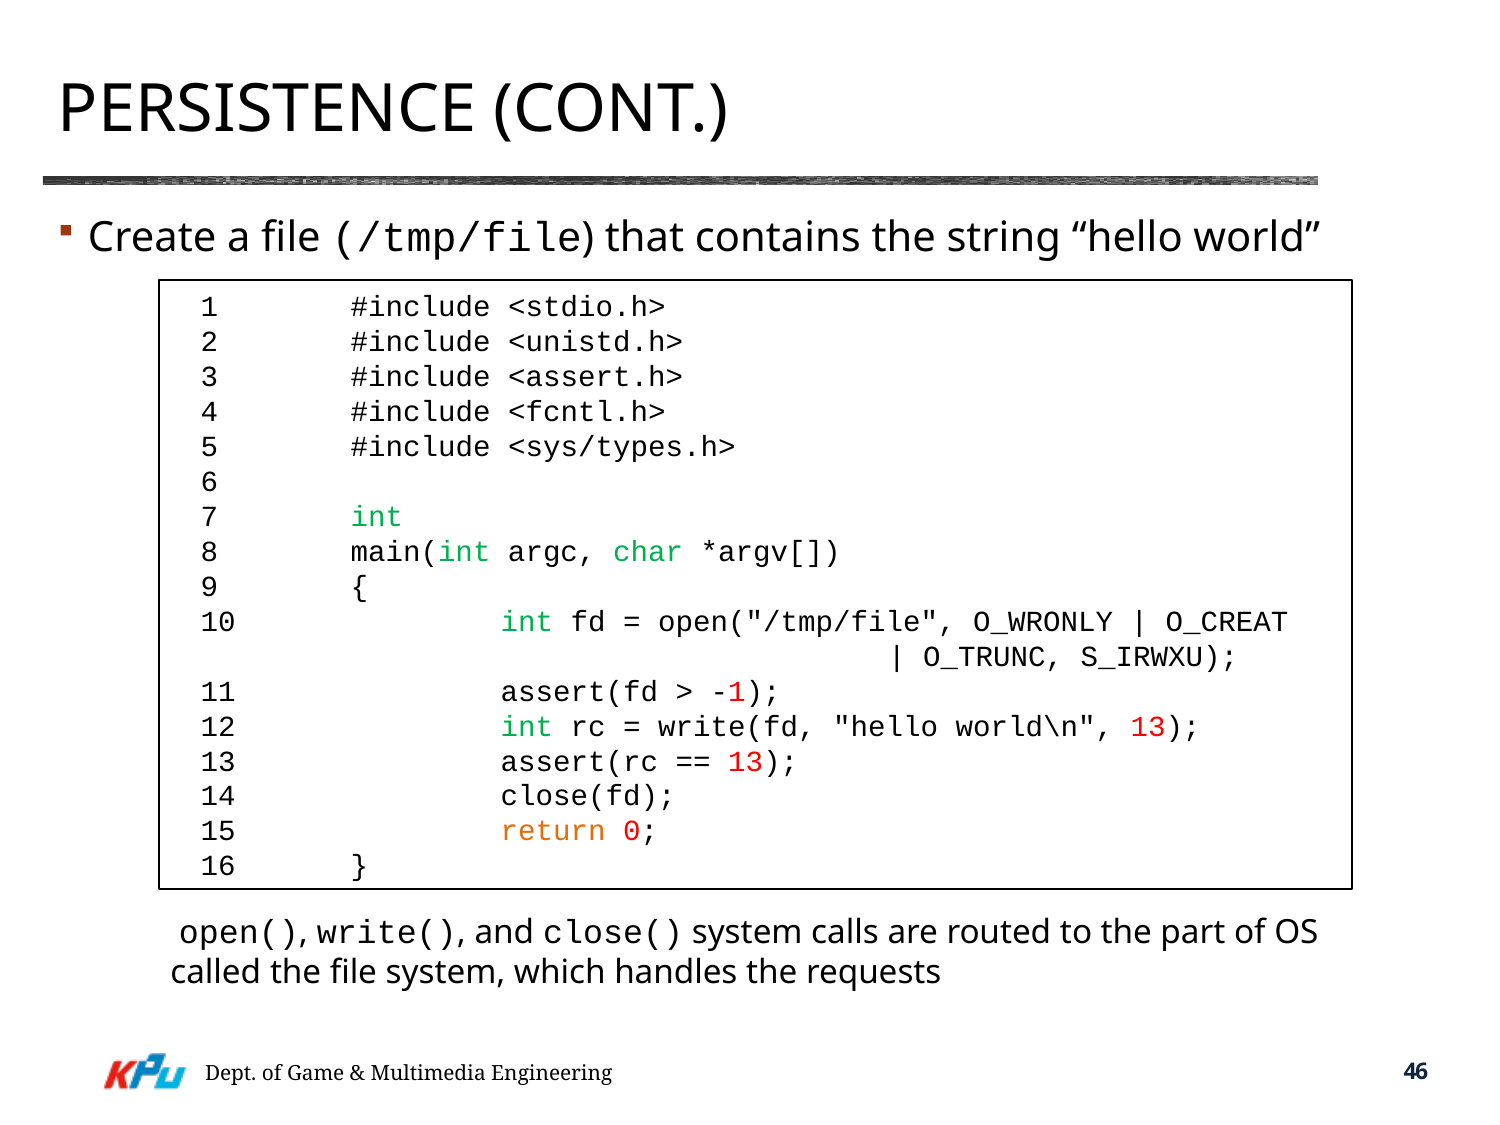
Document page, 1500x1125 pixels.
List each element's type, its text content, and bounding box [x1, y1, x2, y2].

list Create a file (/tmp/file) that contains the string “hello world” [42, 207, 1458, 1013]
text_box 1 #include <stdio.h> 2 #include <unistd.h> 3 #include <assert.h> 4 #include <fcntl.h> 5 #include <sys/types.h> 6 7 int 8 main(int argc, char *argv[]) 9 { 10 int fd = open("/tmp/file", O_WRONLY | O_CREAT | O_TRUNC, S_IRWXU); 11 assert(fd > -1); 12 int rc = write(fd, "hello world\n", 13); 13 assert(rc == 13); 14 close(fd); 15 return 0; 16 } [158, 278, 1354, 890]
footer Dept. of Game & Multimedia Engineering [190, 1042, 879, 1103]
title Persistence (Cont.) [42, 39, 1458, 182]
slide_number 46 [1379, 1042, 1459, 1103]
text_box open(), write(), and close() system calls are routed to the part of OS called the file system, which handles the requests [155, 902, 1353, 998]
picture [92, 1030, 191, 1120]
